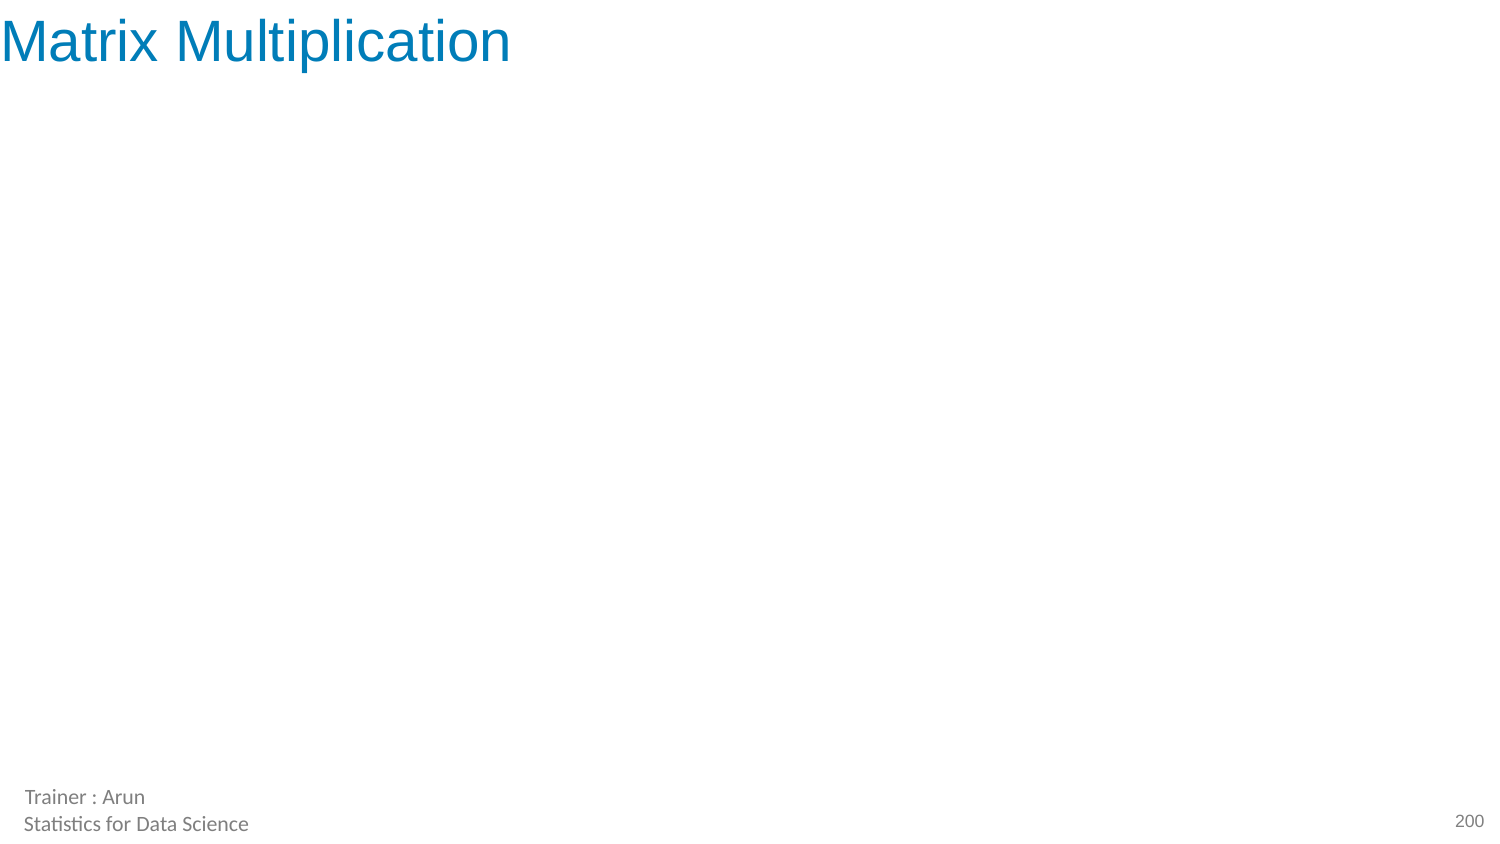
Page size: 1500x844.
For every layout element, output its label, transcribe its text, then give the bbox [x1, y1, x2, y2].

title Matrix Multiplication [0, 3, 705, 109]
